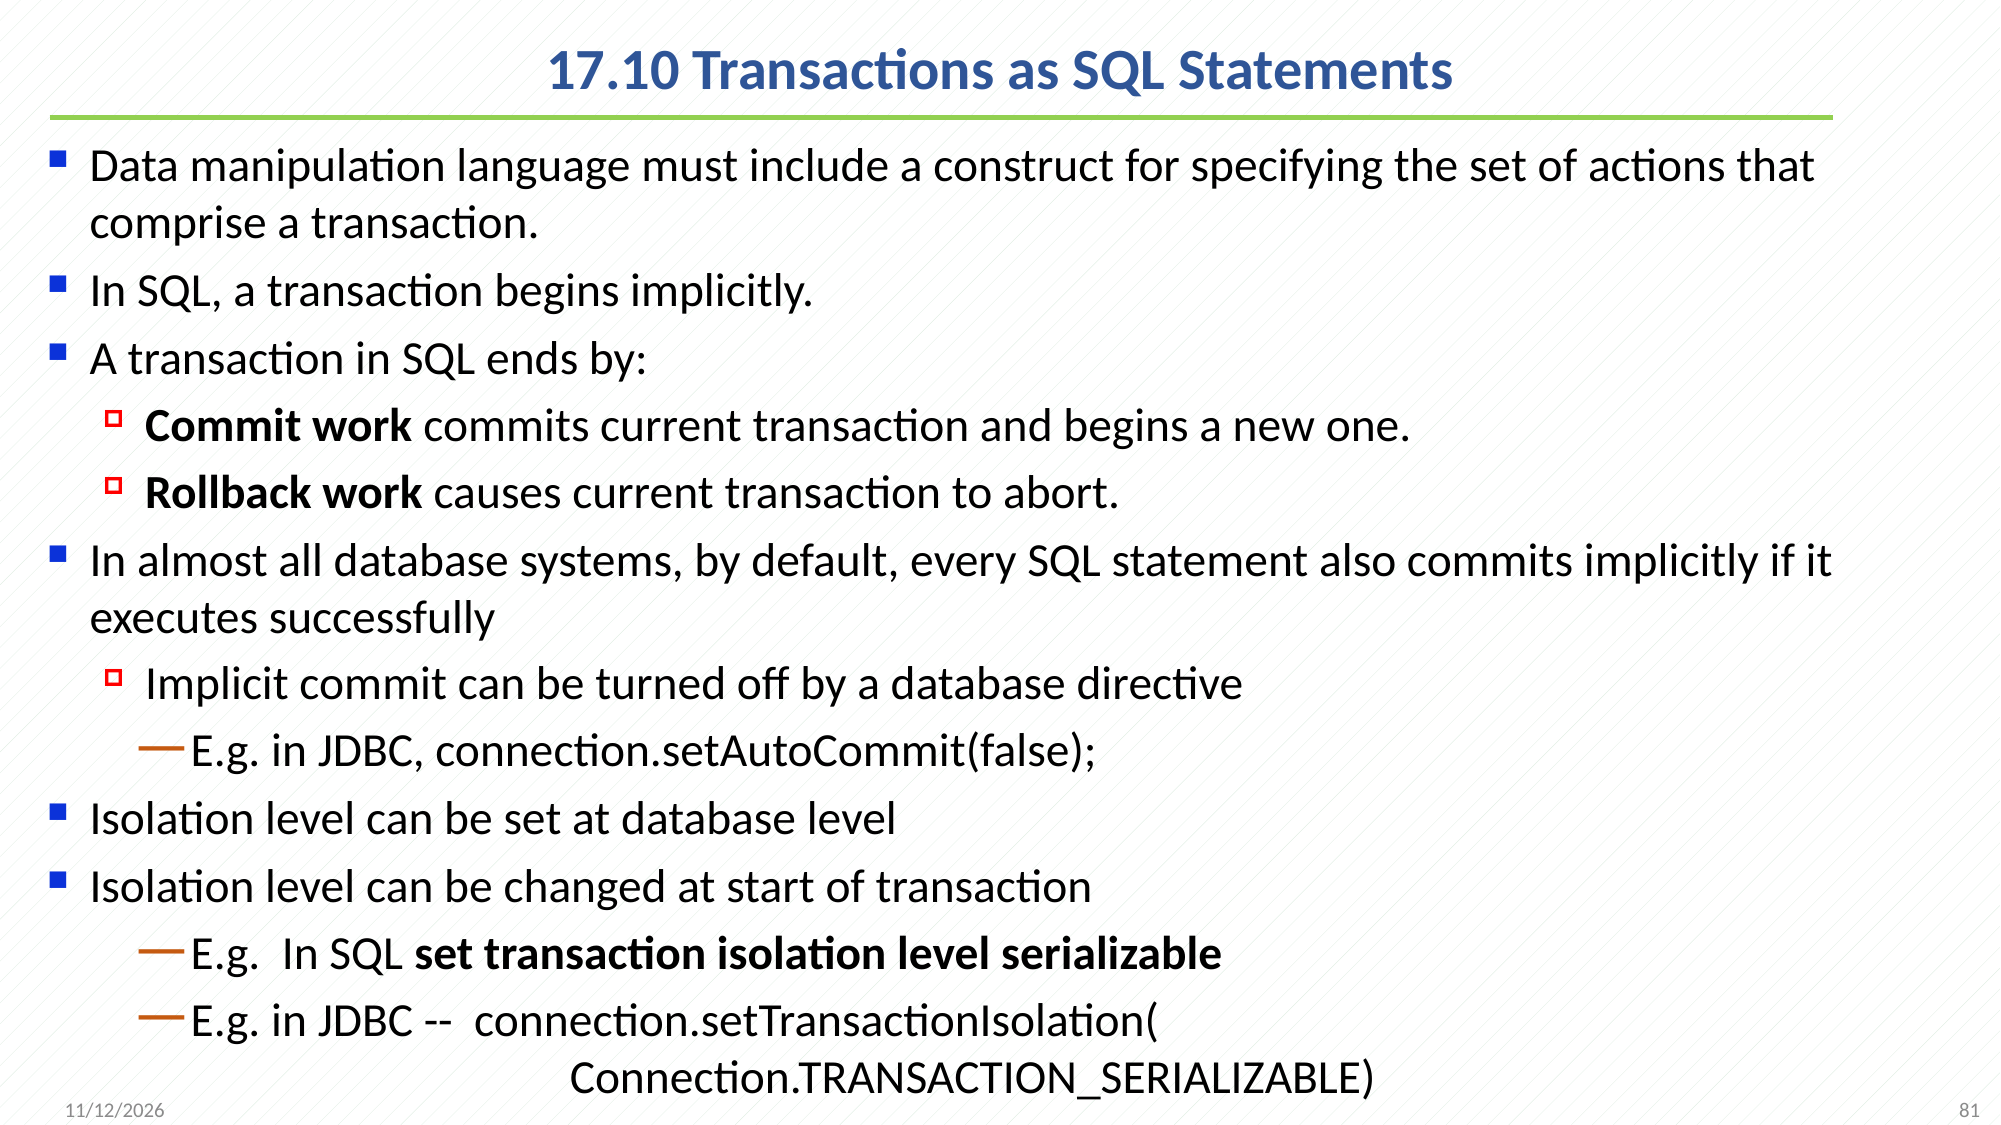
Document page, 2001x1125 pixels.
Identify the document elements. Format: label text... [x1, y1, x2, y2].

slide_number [49, 1079, 500, 1125]
slide_number 81 [1545, 1079, 1996, 1125]
title 17.10 Transactions as SQL Statements [50, 13, 1949, 126]
list Data manipulation language must include a construct for specifying the set of actions that comprise a transaction. In SQL, a transaction begins implicitly. A transaction in SQL ends by: Commit work commits current transaction and begins a new one. Rollback work causes current transaction to abort. In almost all database systems, by default, every SQL statement also commits implicitly if it executes successfully Implicit commit can be turned off by a database directive E.g. in JDBC, connection.setAutoCommit(false); Isolation level can be set at database level Isolation level can be changed at start of transaction E.g. In SQL set transaction isolation level serializable E.g. in JDBC -- connection.setTransactionIsolation( Connection.TRANSACTION_SERIALIZABLE) [32, 126, 1974, 1112]
